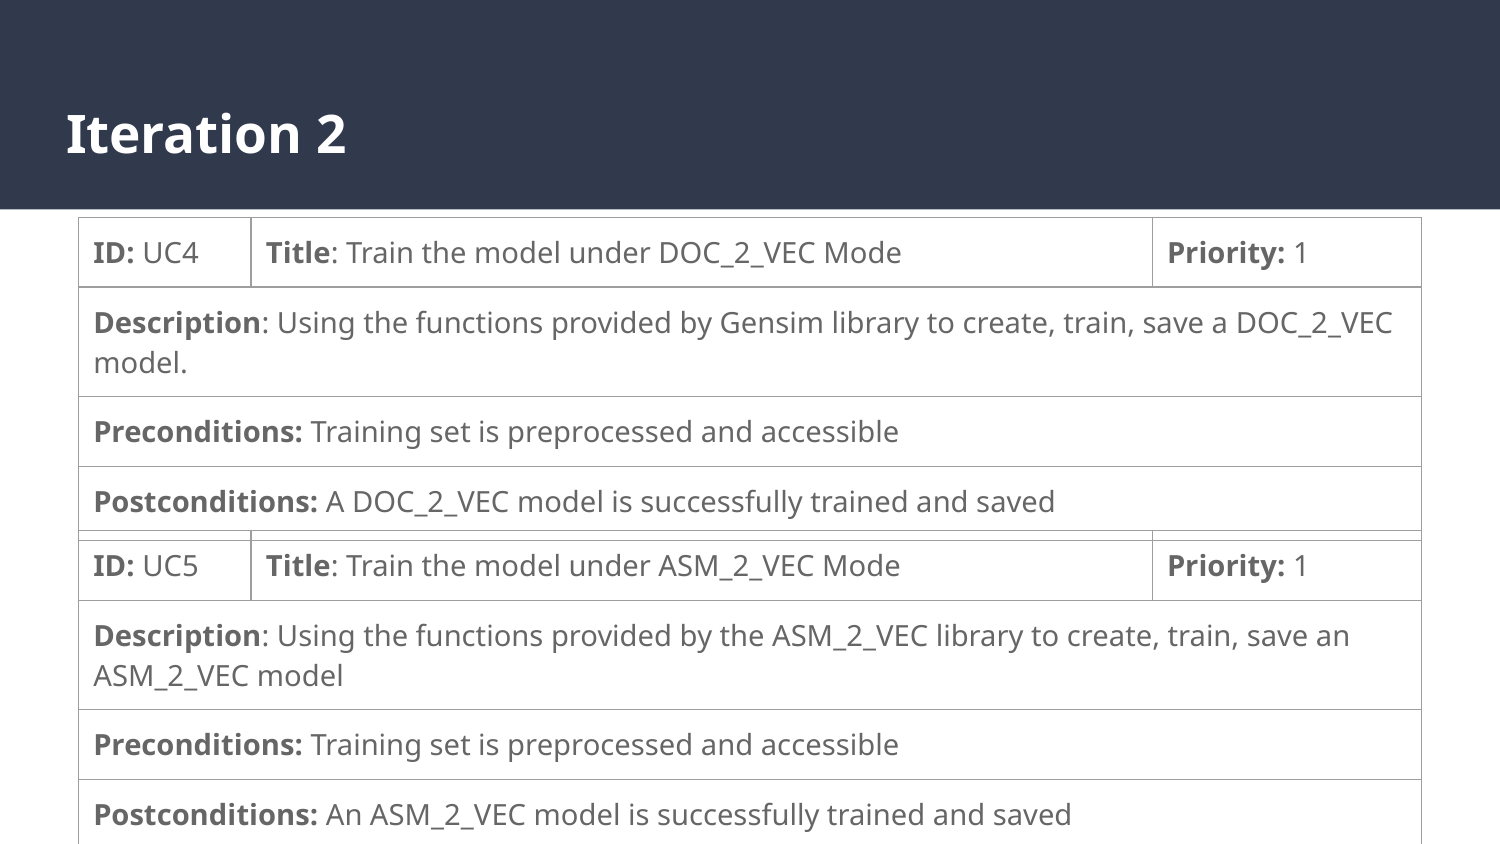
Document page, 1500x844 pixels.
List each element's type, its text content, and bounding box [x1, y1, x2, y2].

table_cell Preconditions: Training set is preprocessed and accessible [79, 710, 1421, 779]
table_cell Description: Using the functions provided by the ASM_2_VEC library to create, train, save an ASM_2_VEC model [79, 601, 1421, 709]
table_cell Postconditions: An ASM_2_VEC model is successfully trained and saved [79, 780, 1421, 844]
table_header ID: UC5 [79, 531, 250, 600]
table_header Priority: 1 [1153, 531, 1421, 600]
table_cell Postconditions: A DOC_2_VEC model is successfully trained and saved [79, 467, 1421, 530]
table_cell Description: Using the functions provided by Gensim library to create, train, save a DOC_2_VEC model. [79, 288, 1421, 396]
title Iteration 2 [51, 82, 1449, 185]
table_header Title: Train the model under DOC_2_VEC Mode [252, 218, 1152, 286]
table_header Priority: 1 [1153, 218, 1421, 286]
table_cell Preconditions: Training set is preprocessed and accessible [79, 397, 1421, 466]
table_header Title: Train the model under ASM_2_VEC Mode [252, 531, 1152, 600]
table_header ID: UC4 [79, 218, 250, 286]
